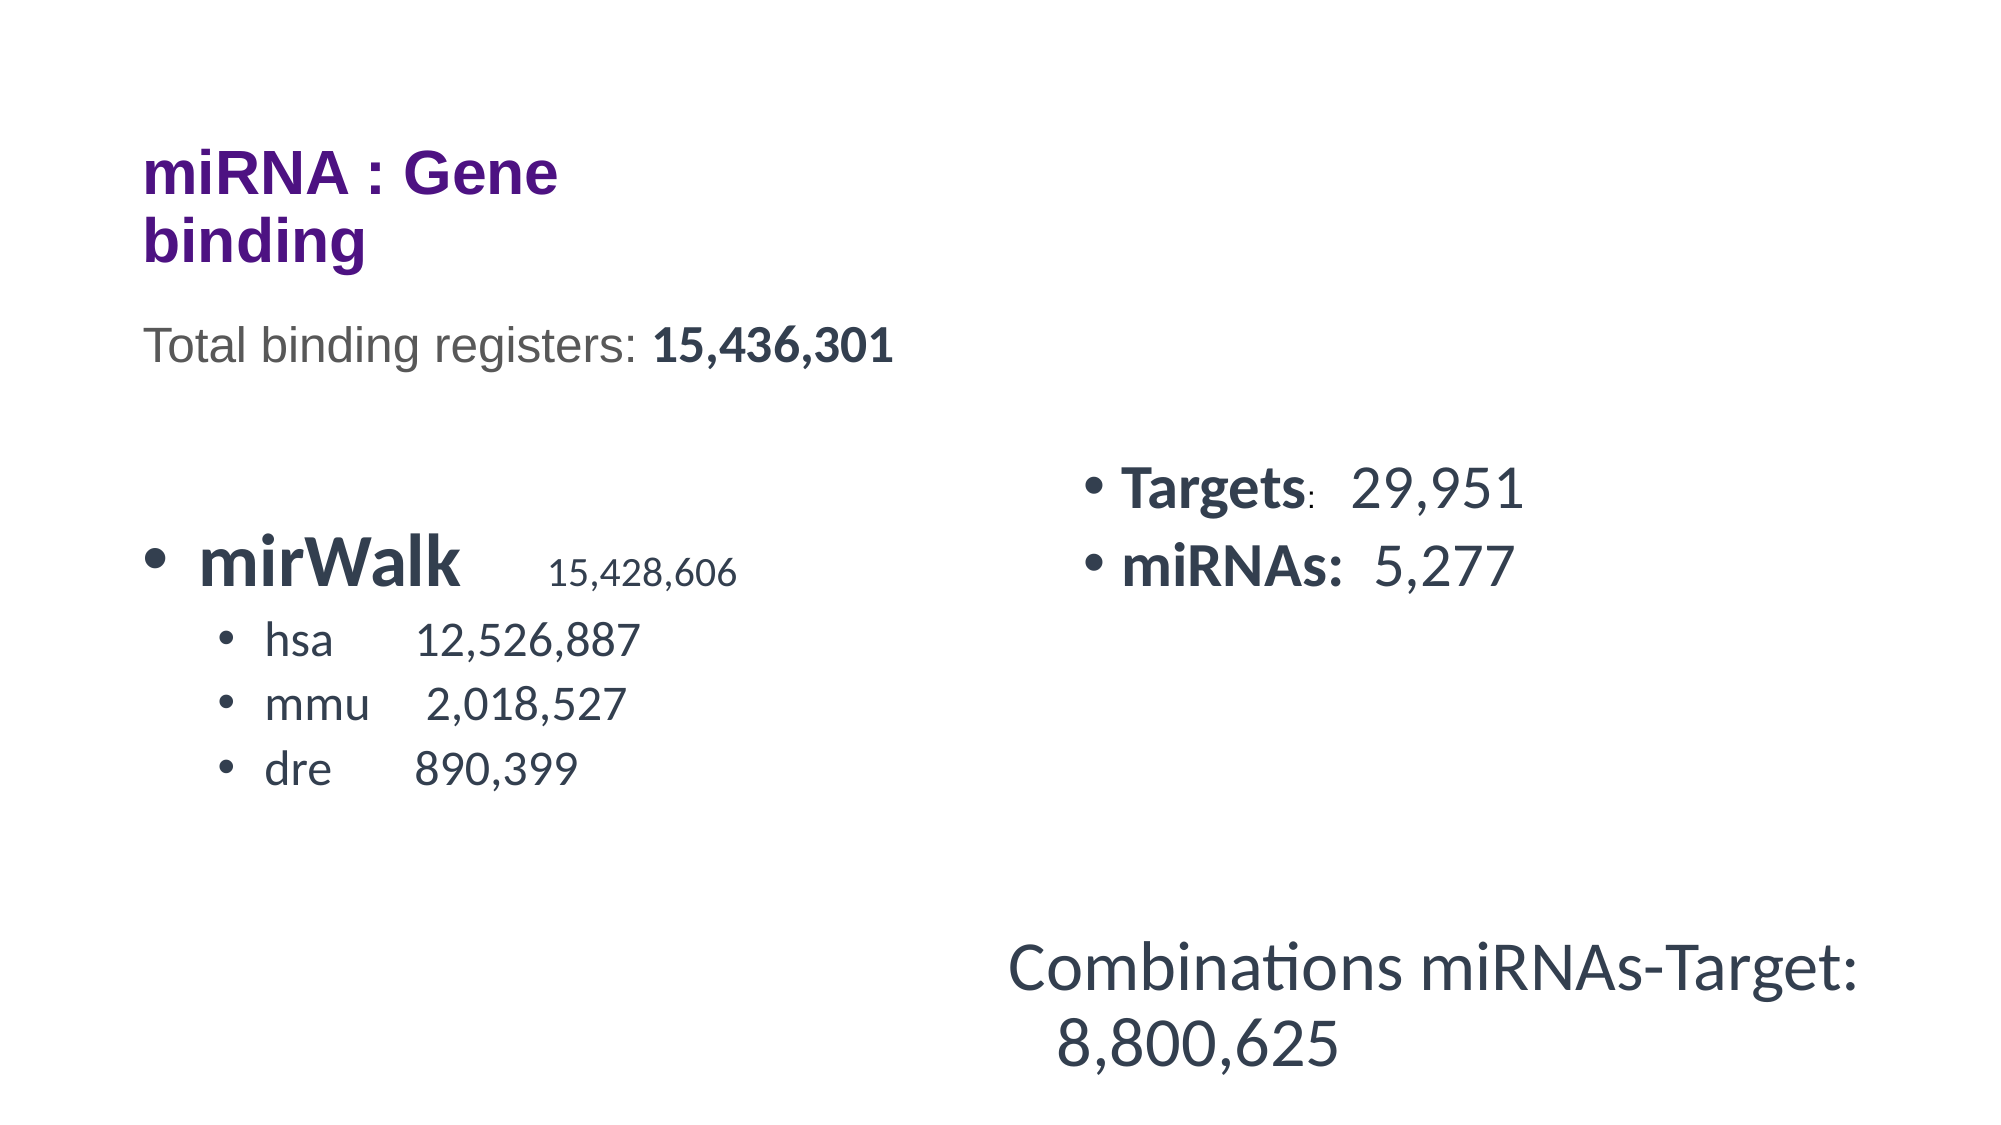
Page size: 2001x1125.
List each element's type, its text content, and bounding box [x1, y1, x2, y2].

list mirWalk 15,428,606 hsa 12,526,887 mmu 2,018,527 dre 890,399 [127, 403, 799, 962]
subtitle Total binding registers: 15,436,301 [127, 309, 919, 390]
title miRNA : Gene binding [127, 133, 799, 291]
list Targets: 29,951 miRNAs: 5,277 Combinations miRNAs-Target: 8,800,625 [919, 266, 1887, 1095]
